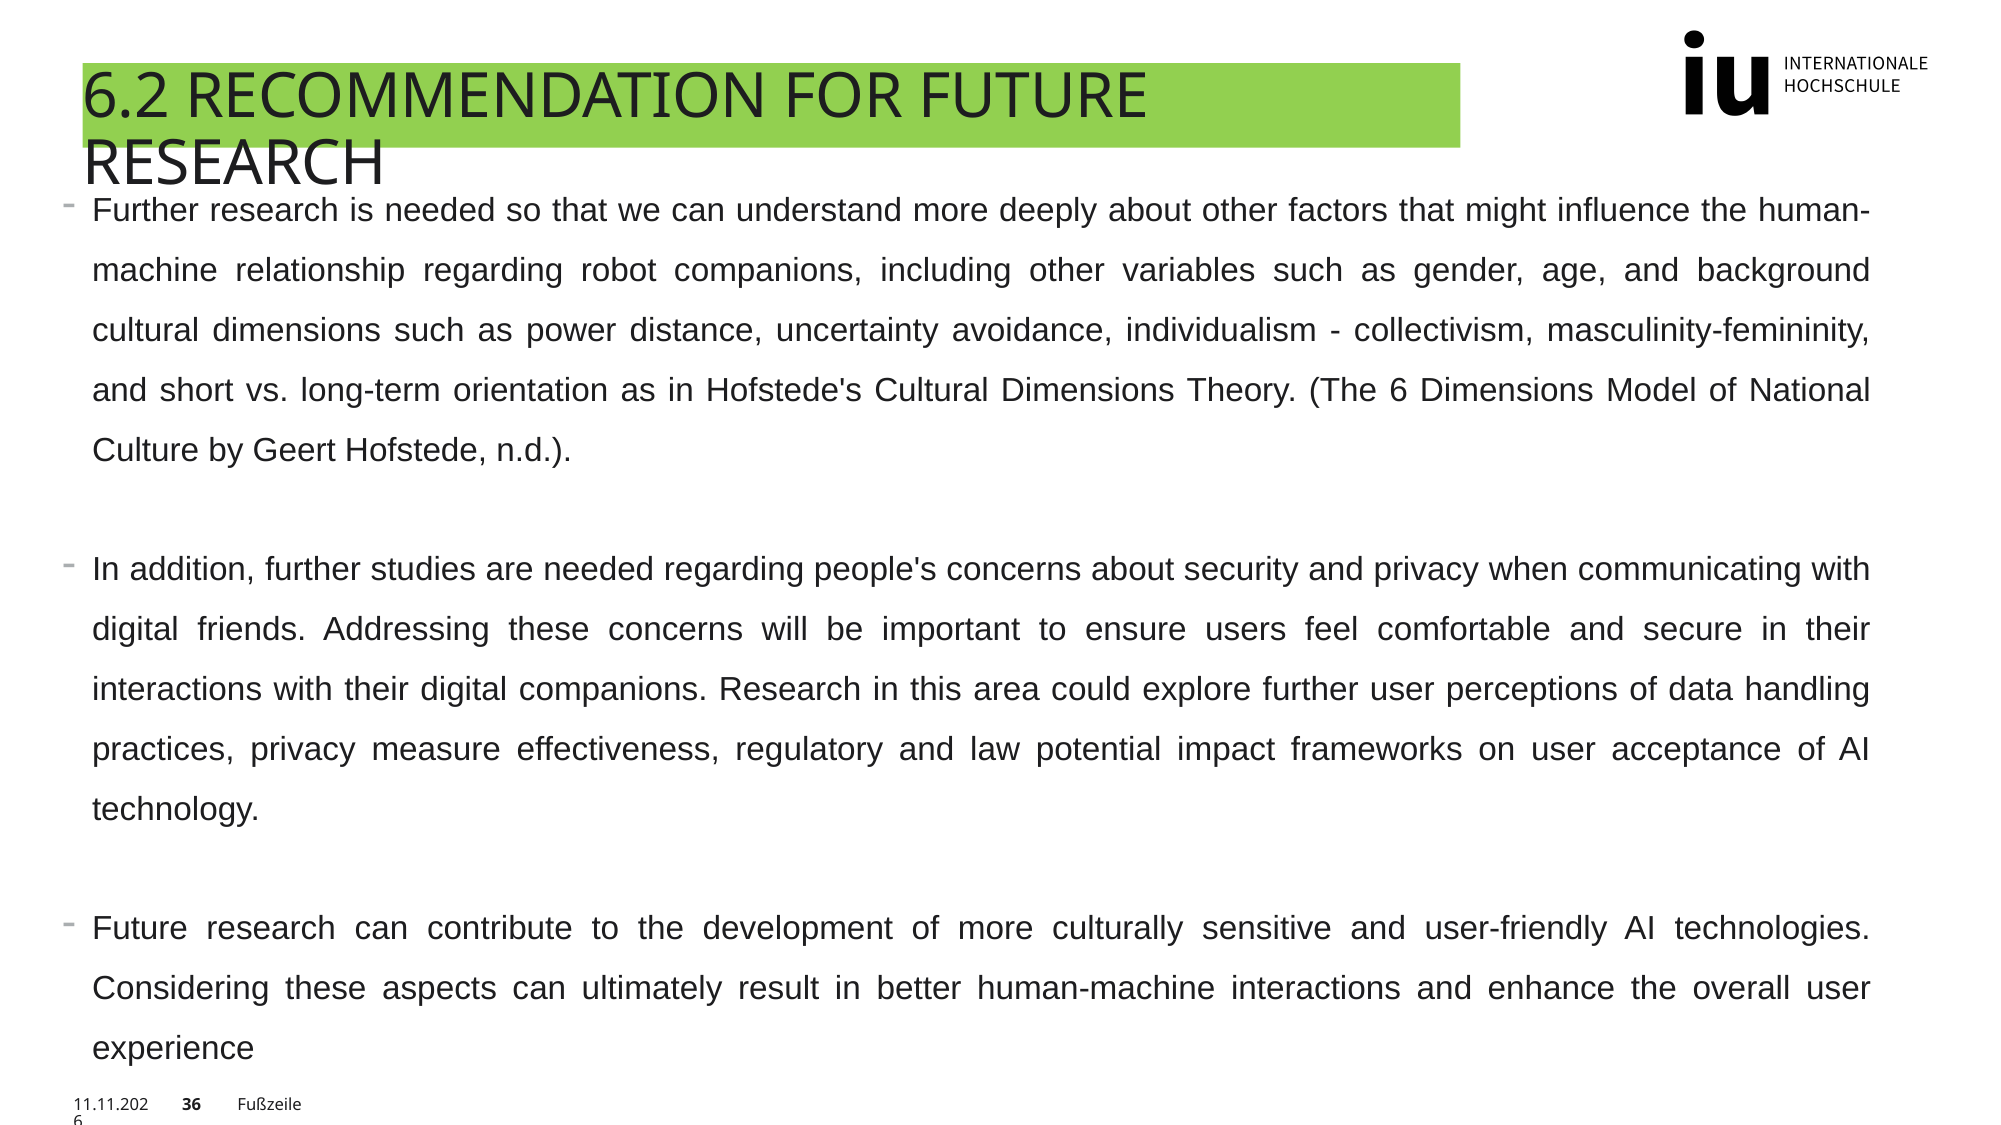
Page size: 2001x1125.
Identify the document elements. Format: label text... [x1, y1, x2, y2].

title 6.2 Recommendation for Future Research [82, 63, 1461, 148]
list Further research is needed so that we can understand more deeply about other factors that might influence the human-machine relationship regarding robot companions, including other variables such as gender, age, and background cultural dimensions such as power distance, uncertainty avoidance, individualism - collectivism, masculinity-femininity, and short vs. long-term orientation as in Hofstede's Cultural Dimensions Theory. (The 6 Dimensions Model of National Culture by Geert Hofstede, n.d.). In addition, further studies are needed regarding people's concerns about security and privacy when communicating with digital friends. Addressing these concerns will be important to ensure users feel comfortable and secure in their interactions with their digital companions. Research in this area could explore further user perceptions of data handling practices, privacy measure effectiveness, regulatory and law potential impact frameworks on user acceptance of AI technology. Future research can contribute to the development of more culturally sensitive and user-friendly AI technologies. Considering these aspects can ultimately result in better human-machine interactions and enhance the overall user experience [56, 168, 1910, 1053]
slide_number 36 [157, 1093, 226, 1116]
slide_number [73, 1093, 151, 1116]
footer Fußzeile [237, 1093, 1956, 1116]
picture [1628, 0, 1985, 172]
